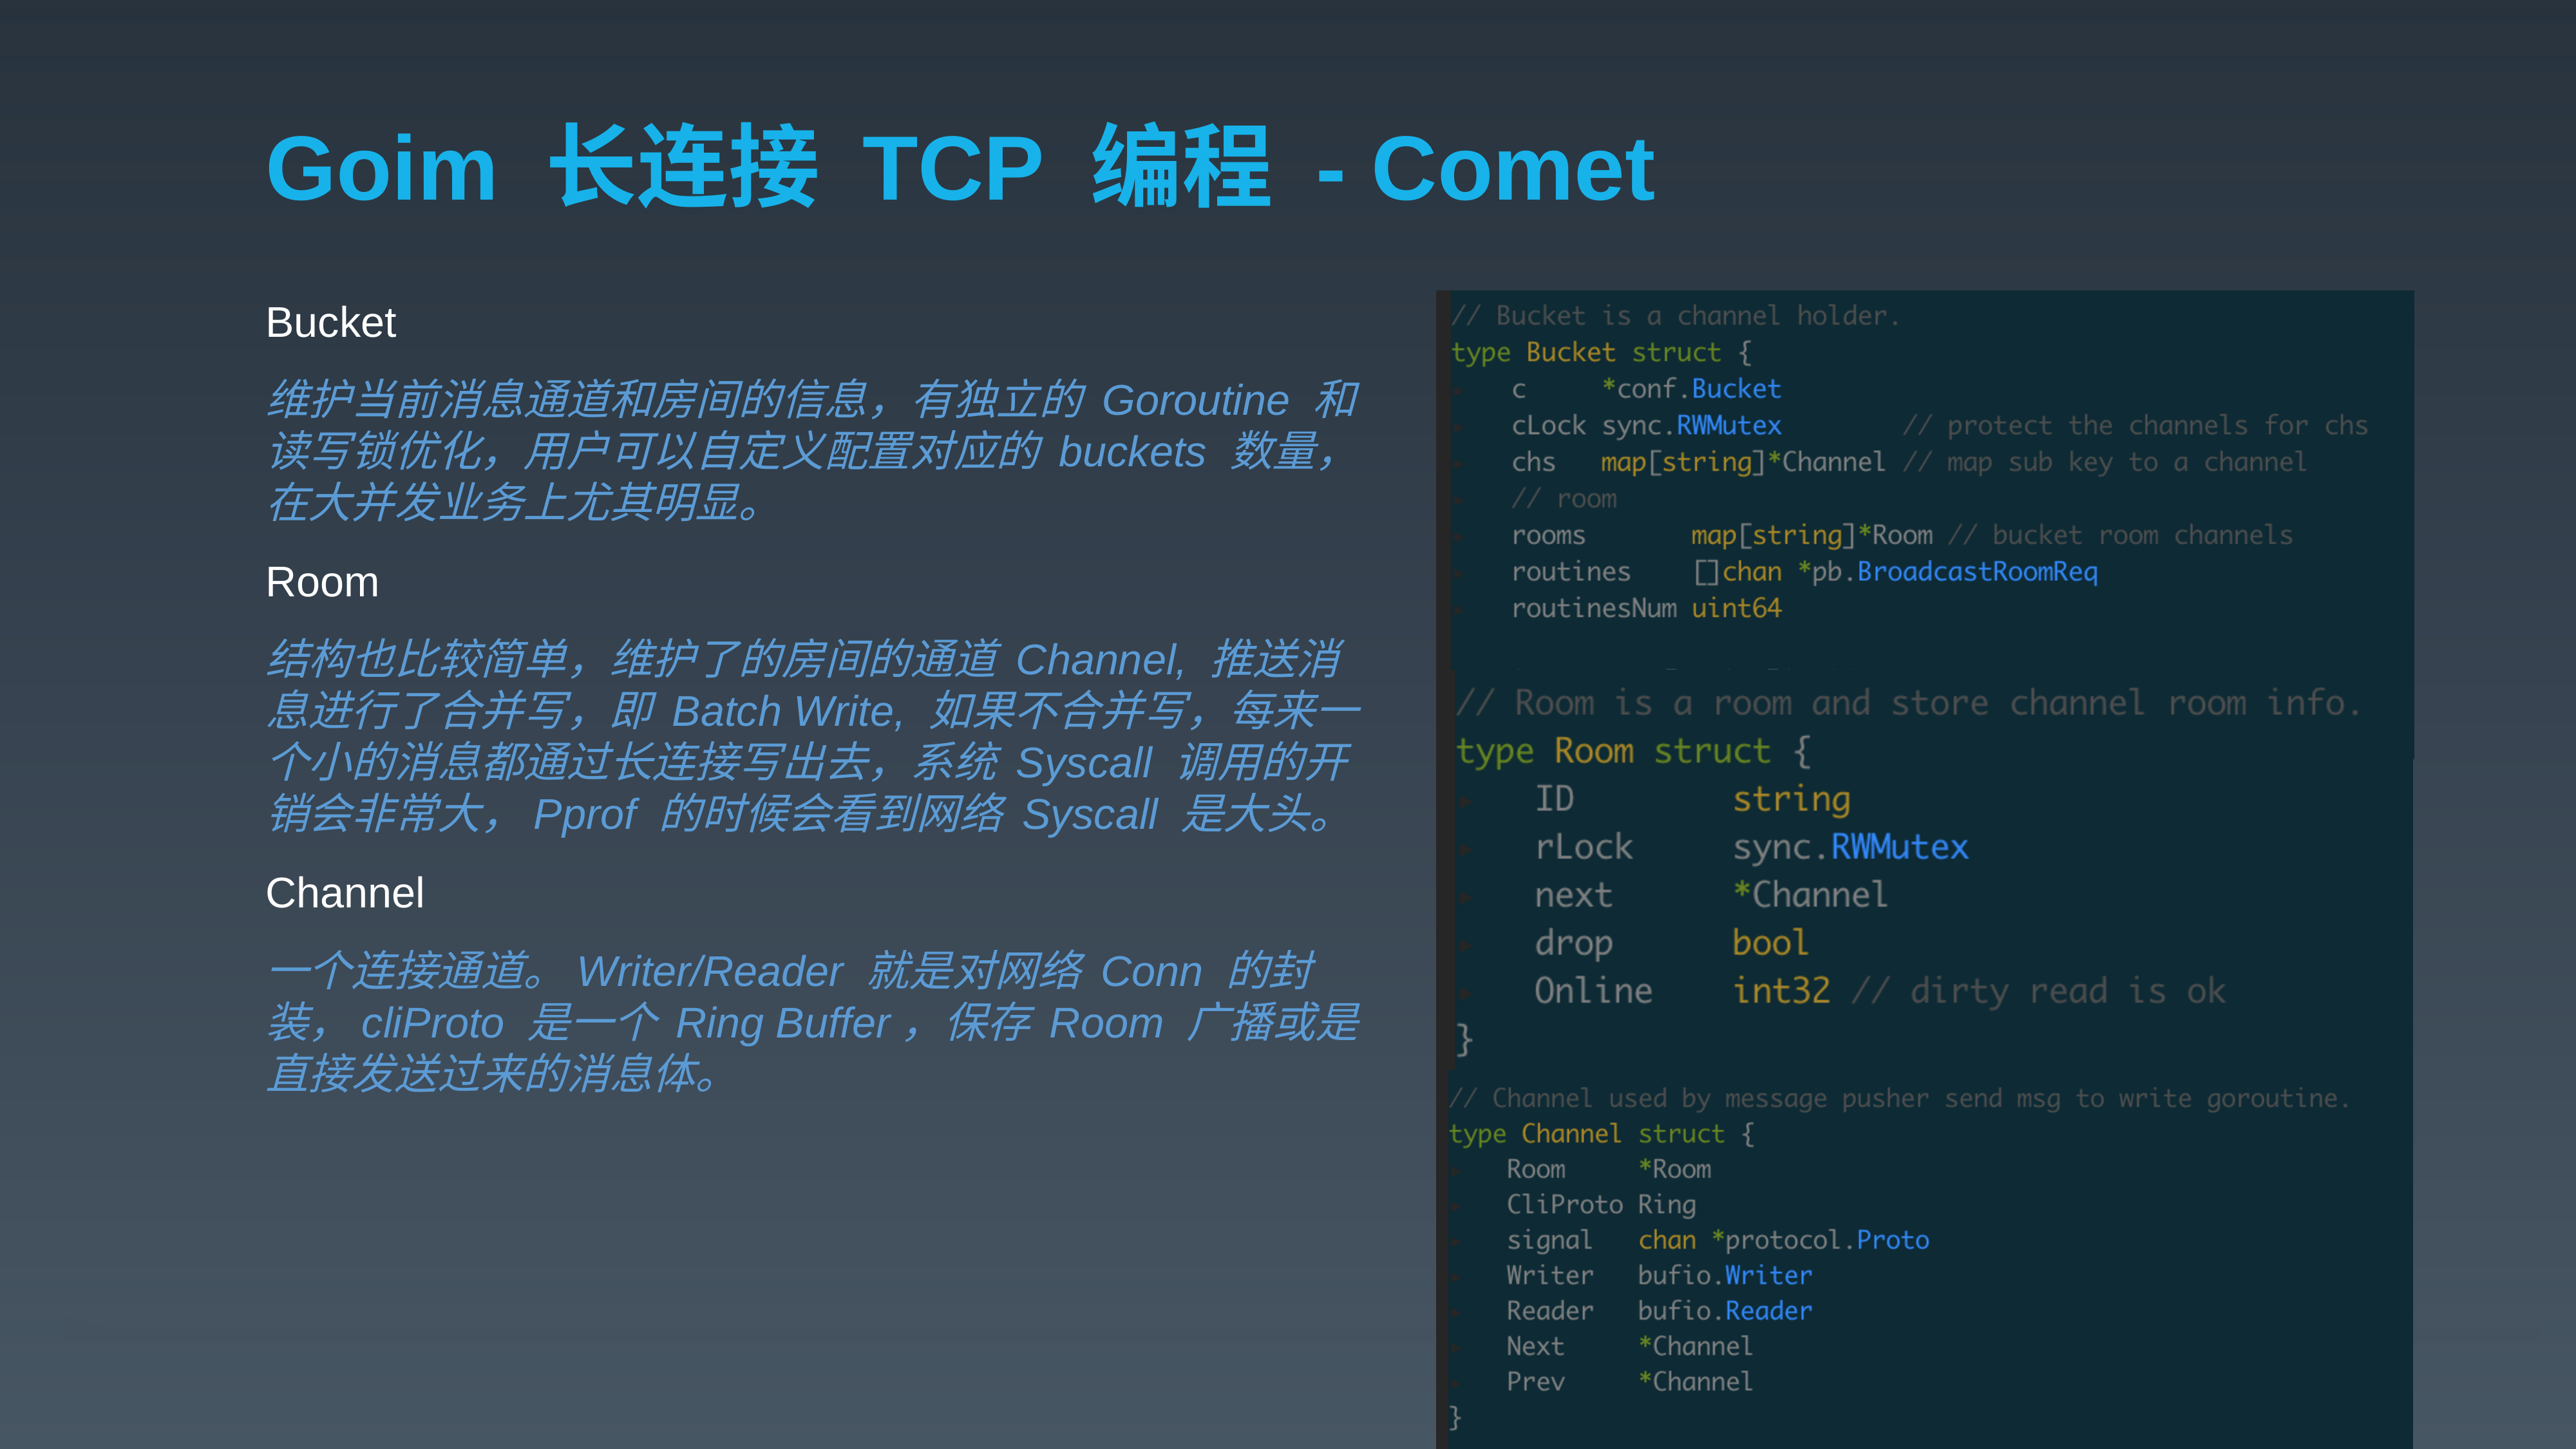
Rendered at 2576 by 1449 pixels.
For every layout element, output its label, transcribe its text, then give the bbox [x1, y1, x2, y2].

picture [0, 0, 2576, 1449]
title Goim 长连接 TCP 编程 - Comet [260, 103, 2316, 243]
list Bucket 维护当前消息通道和房间的信息，有独立的 Goroutine 和 读写锁优化，用户可以自定义配置对应的 buckets 数量，在大并发业务上尤其明显。 Room 结构也比较简单，维护了的房间的通道 Channel, 推送消息进行了合并写，即 Batch Write, 如果不合并写，每来一个小的消息都通过长连接写出去，系统 Syscall 调用的开销会非常大，Pprof 的时候会看到网络 Syscall 是大头。 Channel 一个连接通道。Writer/Reader 就是对网络 Conn 的封装，cliProto 是一个 Ring Buffer，保存 Room 广播或是直接发送过来的消息体。 [260, 288, 1368, 1384]
